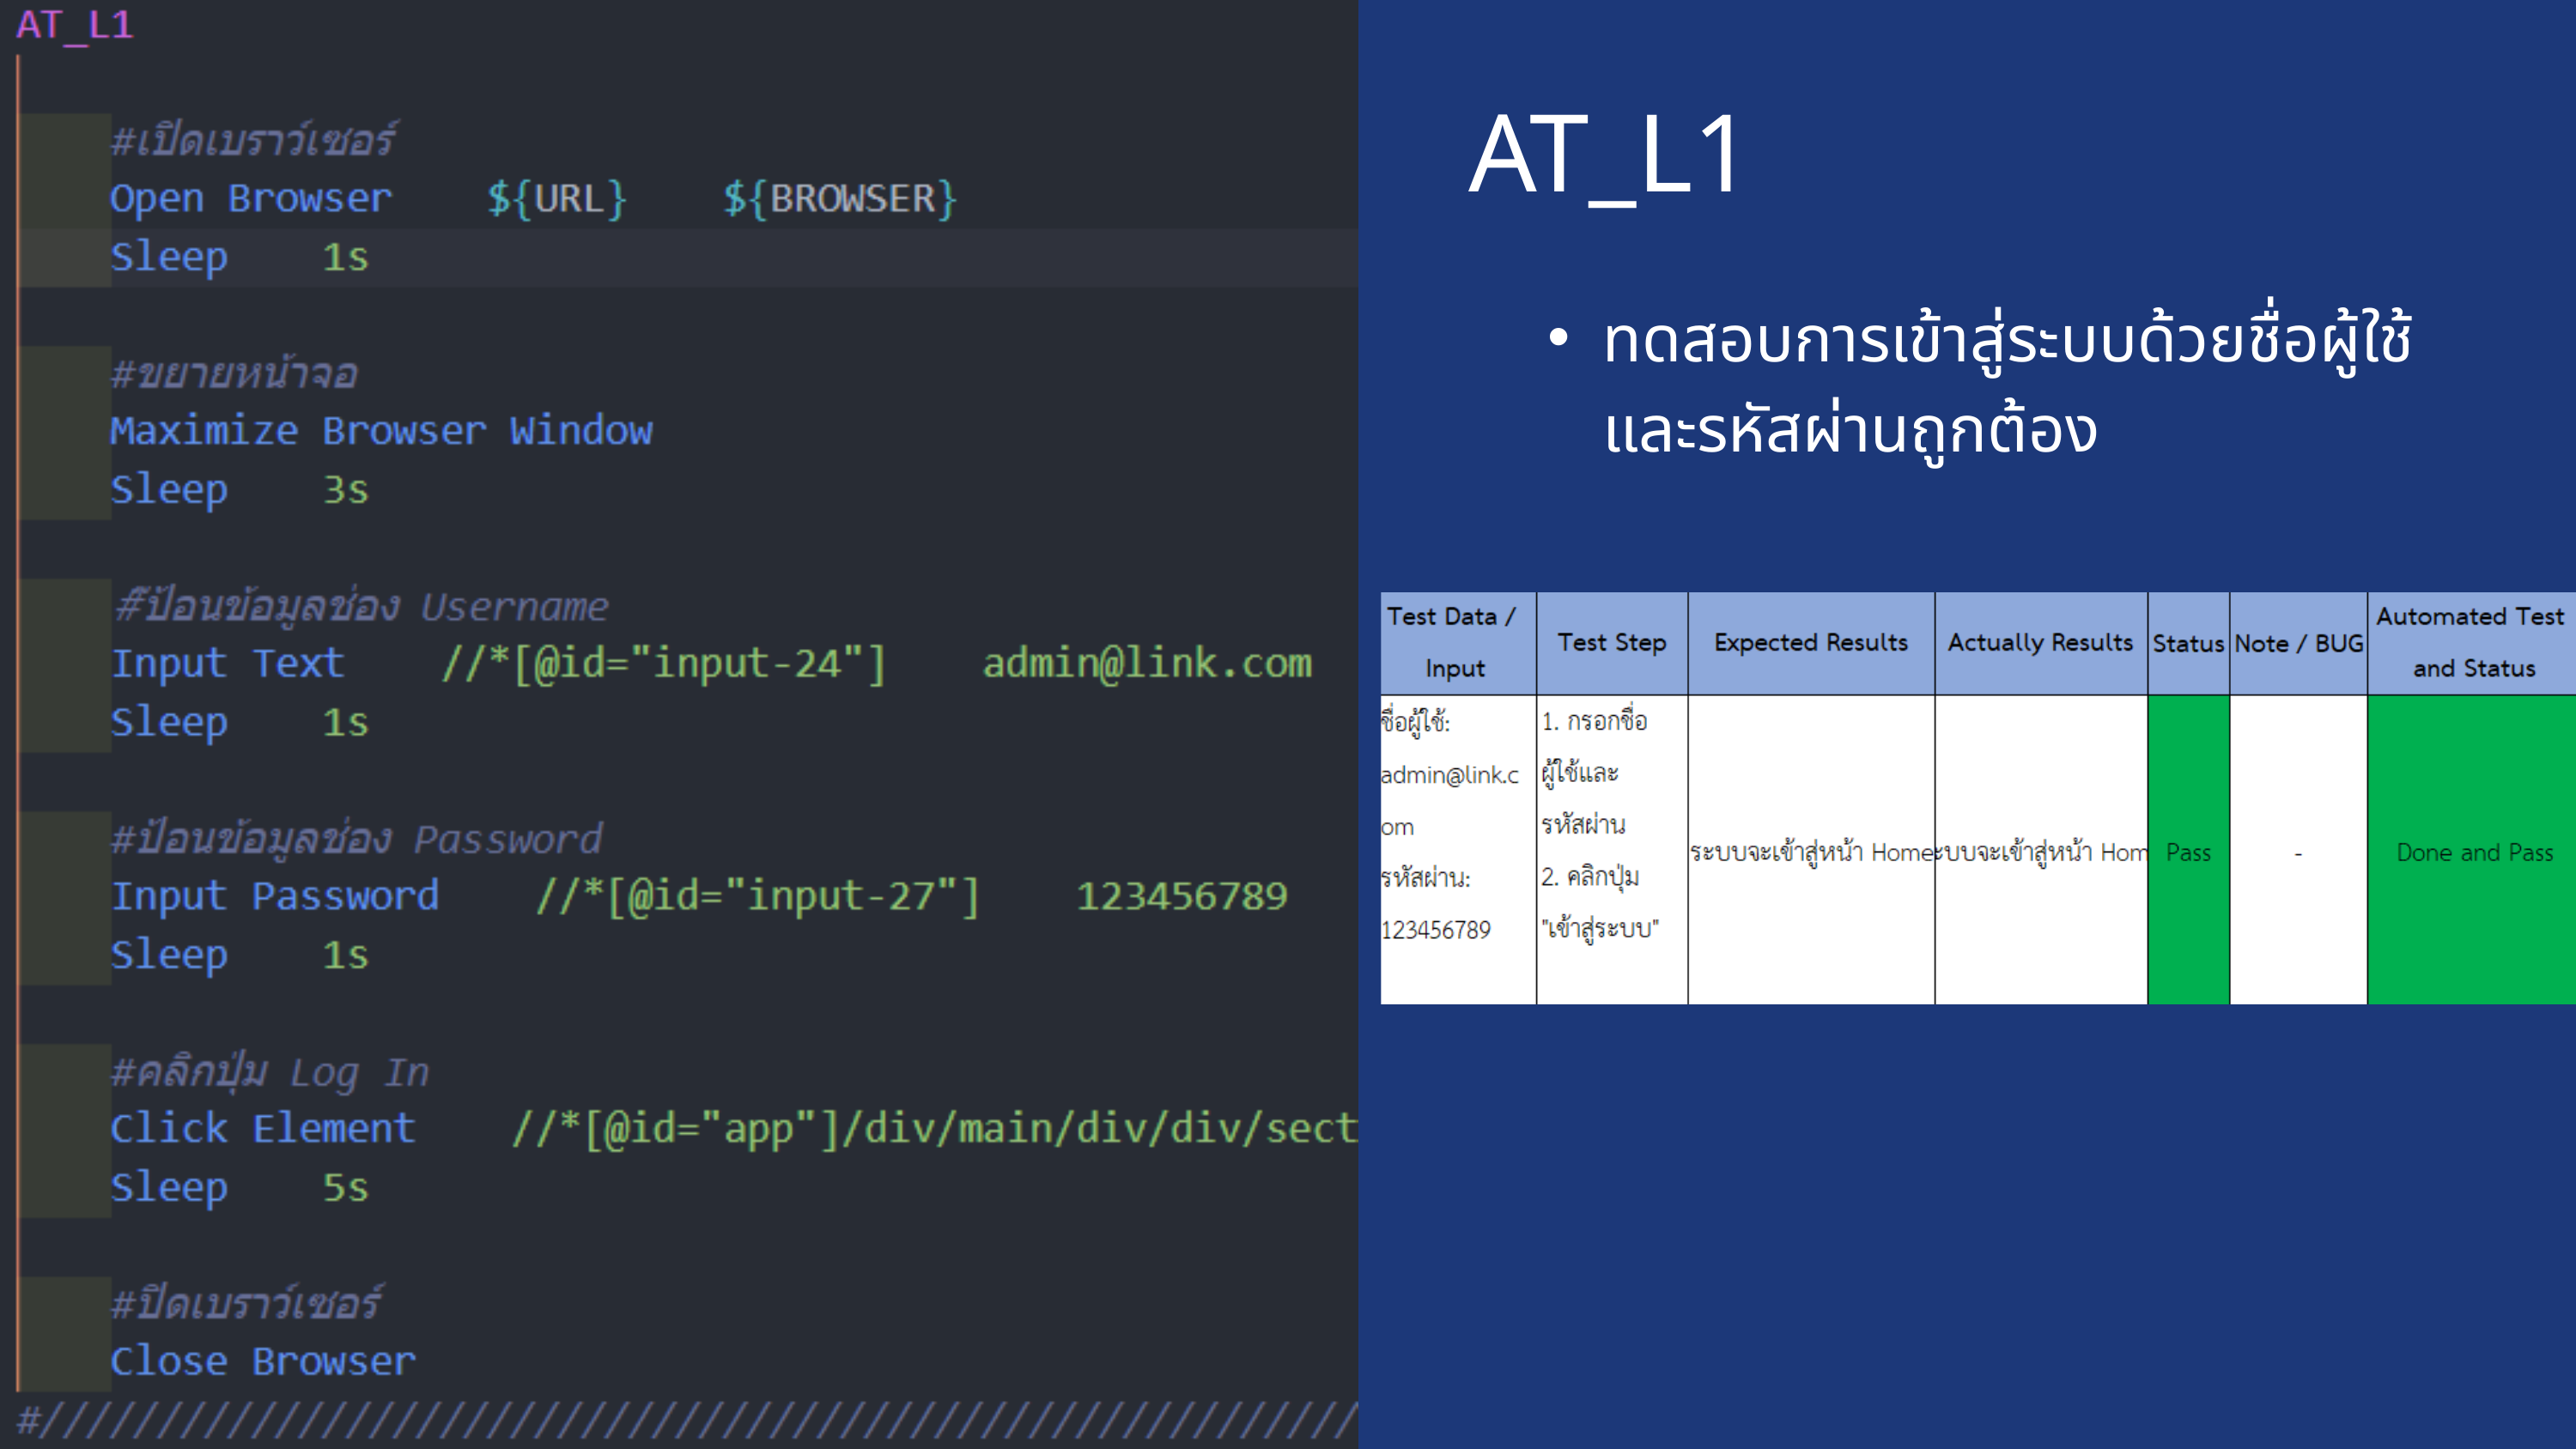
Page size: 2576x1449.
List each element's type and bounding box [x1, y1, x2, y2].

text_box [0, 0, 2576, 1449]
